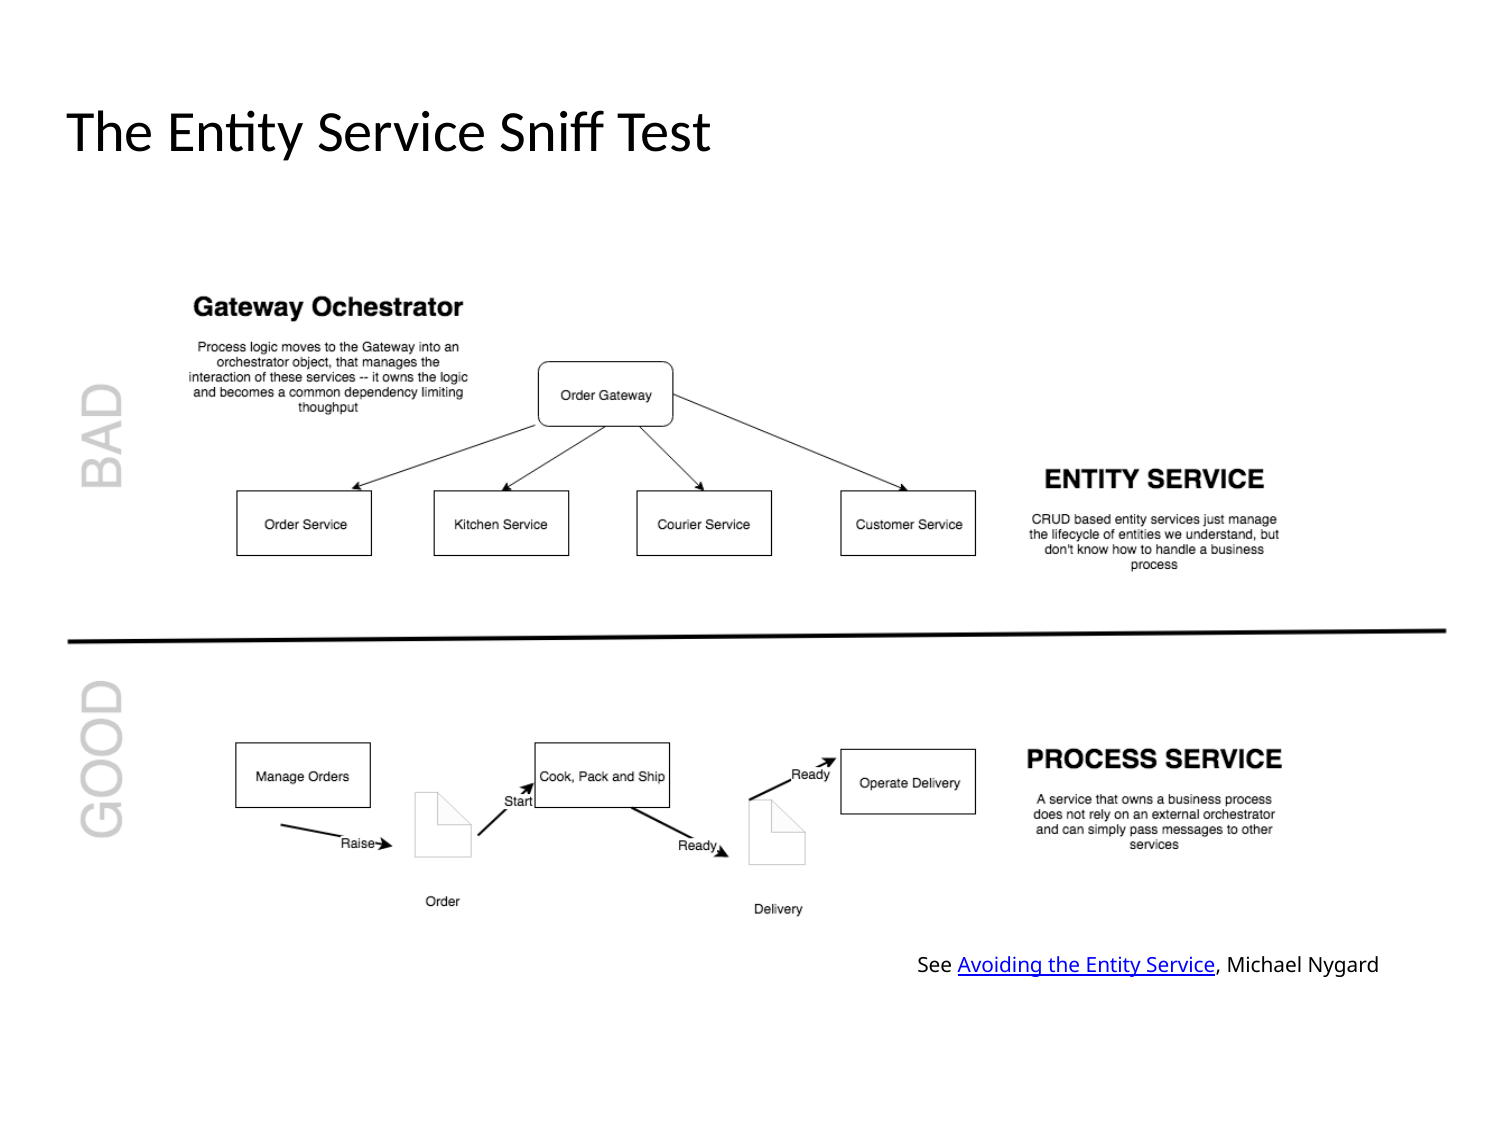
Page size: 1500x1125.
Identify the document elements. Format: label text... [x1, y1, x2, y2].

picture [65, 275, 1450, 919]
title The Entity Service Sniff Test [51, 78, 1449, 172]
text_box See Avoiding the Entity Service, Michael Nygard [682, 936, 1395, 978]
